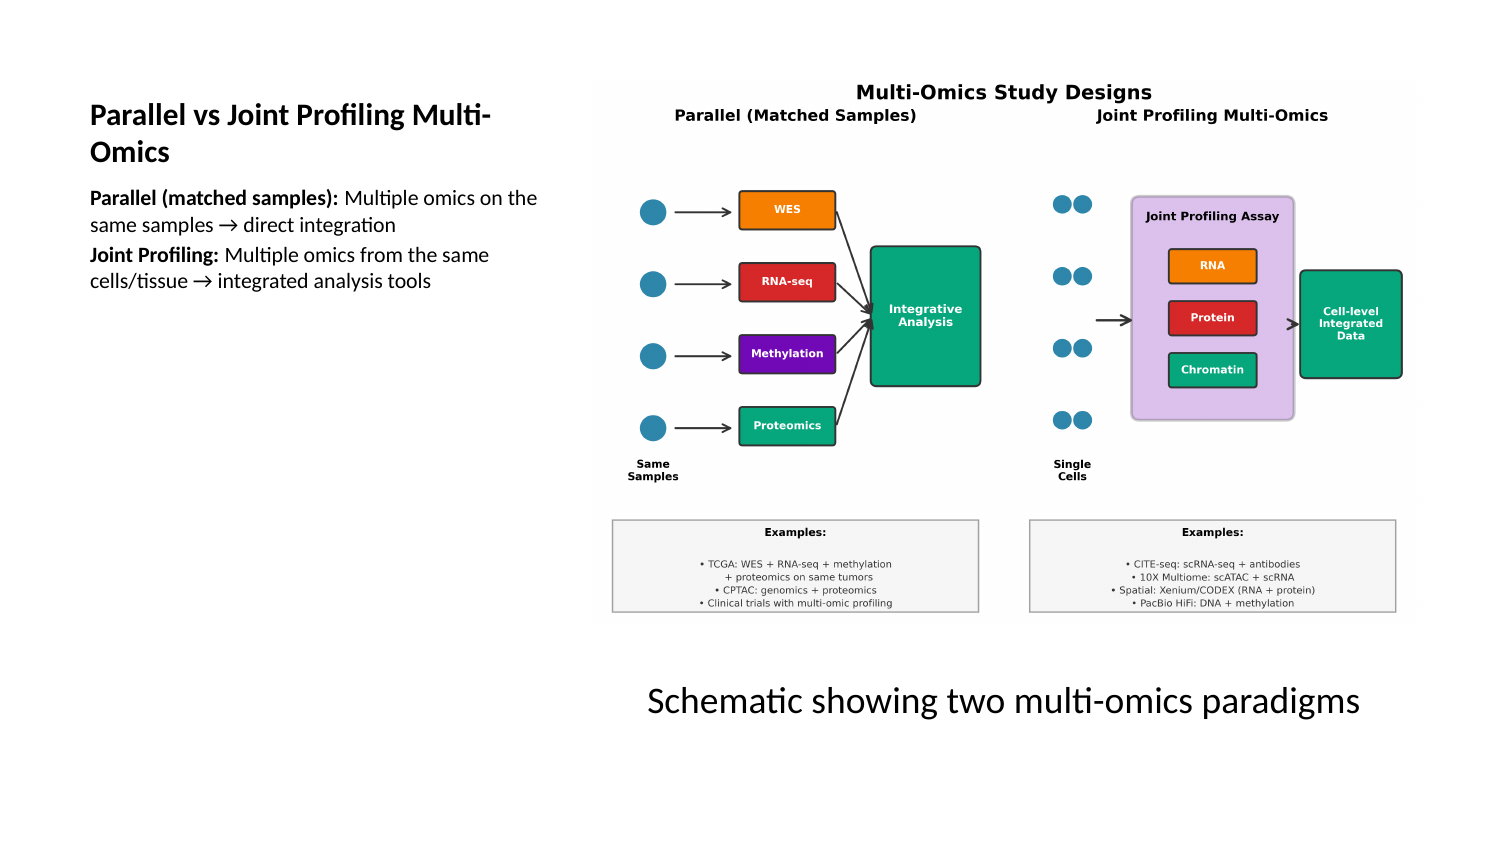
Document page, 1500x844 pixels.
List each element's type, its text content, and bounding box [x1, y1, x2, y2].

text_box Schematic showing two multi-omics paradigms [585, 668, 1423, 753]
list Parallel (matched samples): Multiple omics on the same samples → direct integration Joint Profiling: Multiple omics from the same cells/tissue → integrated analysis tools [75, 176, 569, 754]
title Parallel vs Joint Profiling Multi-Omics [75, 33, 569, 176]
picture [585, 76, 1424, 628]
